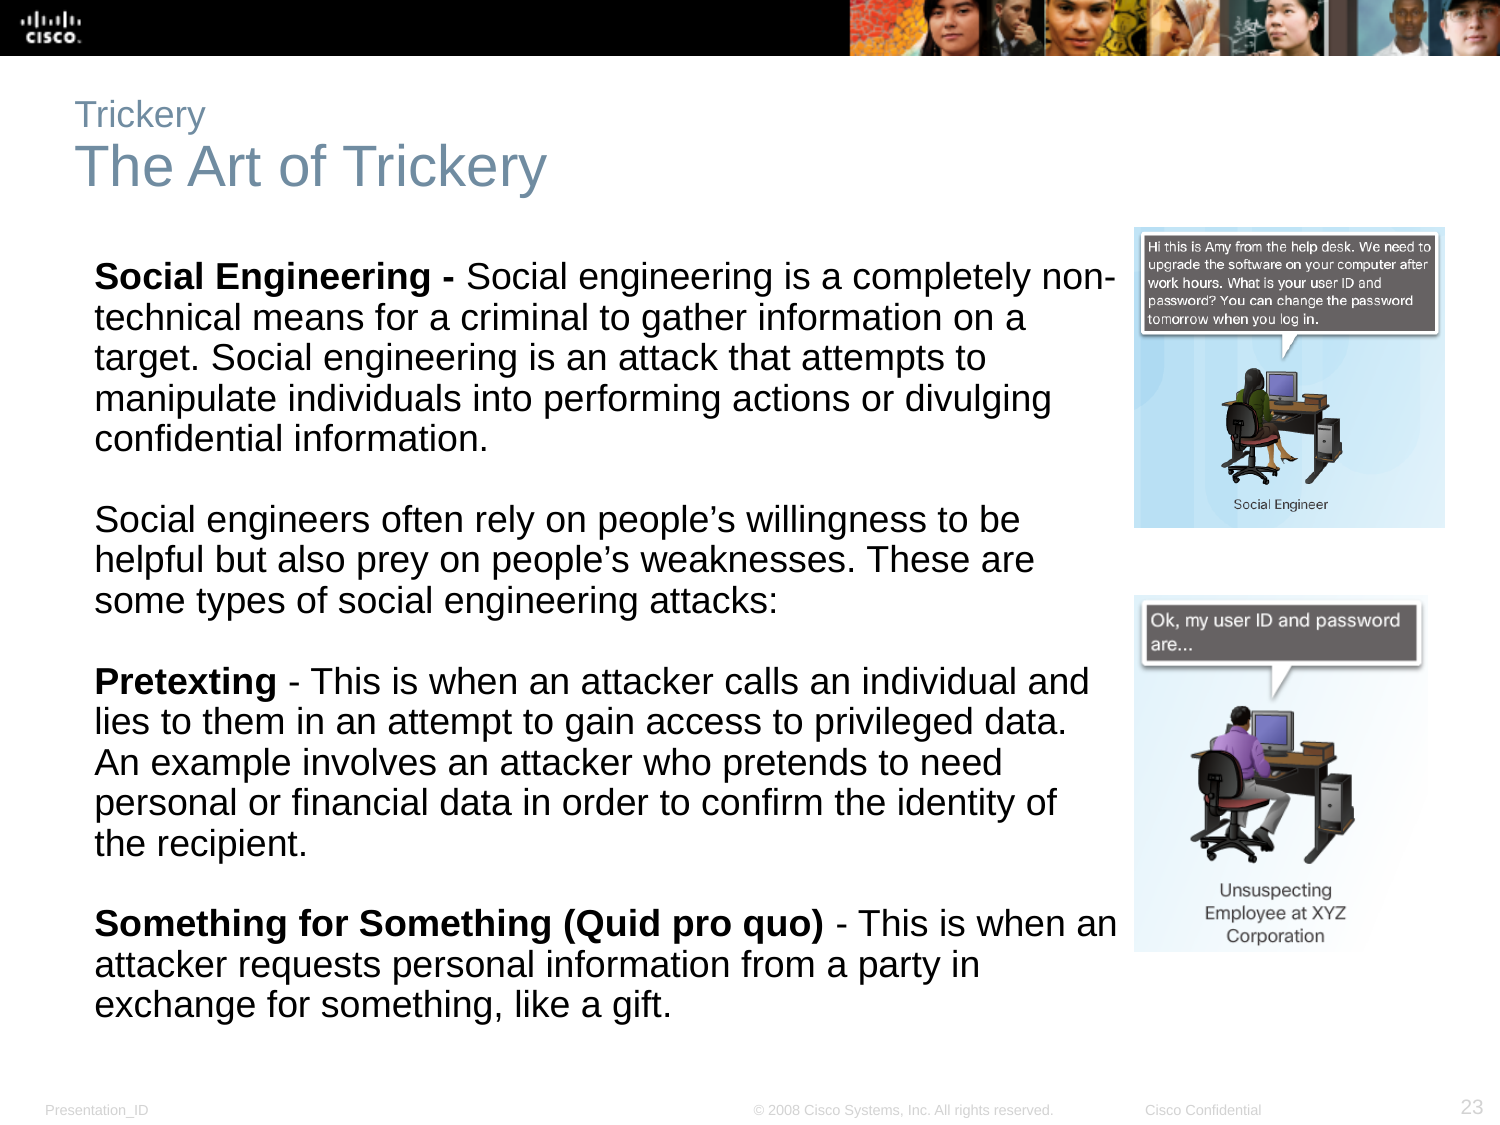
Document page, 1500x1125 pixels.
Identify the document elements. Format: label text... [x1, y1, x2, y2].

picture [1134, 595, 1428, 952]
text_box Social Engineering - Social engineering is a completely non-technical means for a criminal to gather information on a target. Social engineering is an attack that attempts to manipulate individuals into performing actions or divulging confidential information. Social engineers often rely on people’s willingness to be helpful but also prey on people’s weaknesses. These are some types of social engineering attacks: Pretexting - This is when an attacker calls an individual and lies to them in an attempt to gain access to privileged data. An example involves an attacker who pretends to need personal or financial data in order to confirm the identity of the recipient. Something for Something (Quid pro quo) - This is when an attacker requests personal information from a party in exchange for something, like a gift. [79, 249, 1135, 1088]
list [34, 228, 1420, 1099]
picture [0, 0, 1500, 56]
picture [1134, 226, 1445, 529]
title Trickery The Art of Trickery [61, 53, 1500, 206]
